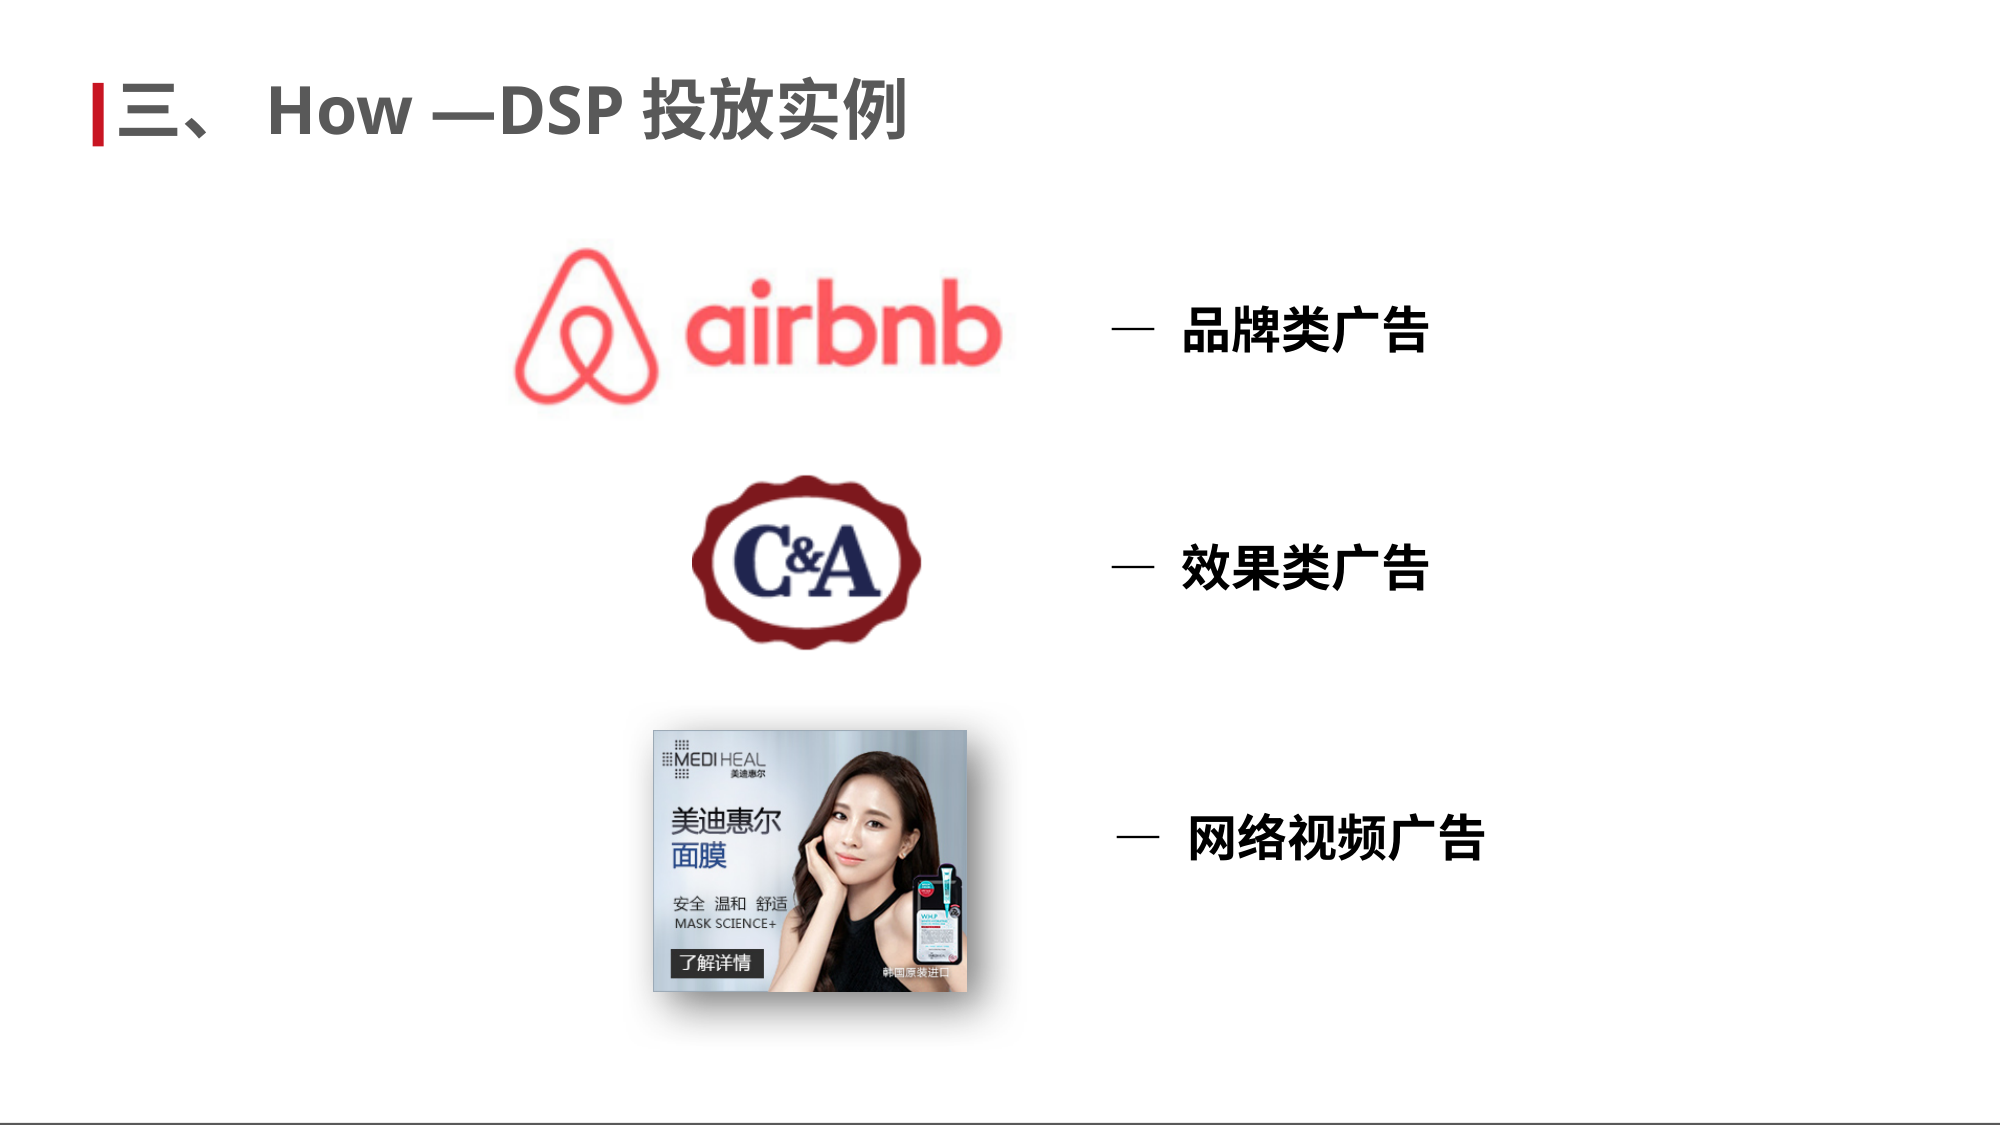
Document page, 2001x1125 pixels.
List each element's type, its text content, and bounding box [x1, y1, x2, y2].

picture [496, 217, 1032, 421]
picture [653, 730, 968, 992]
picture [692, 457, 929, 663]
text_box — 效果类广告 [1100, 529, 1526, 605]
text_box 三、How —DSP投放实例 [108, 60, 1036, 156]
text_box — 网络视频广告 [1106, 798, 1532, 874]
text_box [92, 82, 104, 147]
text_box — 品牌类广告 [1100, 290, 1526, 366]
